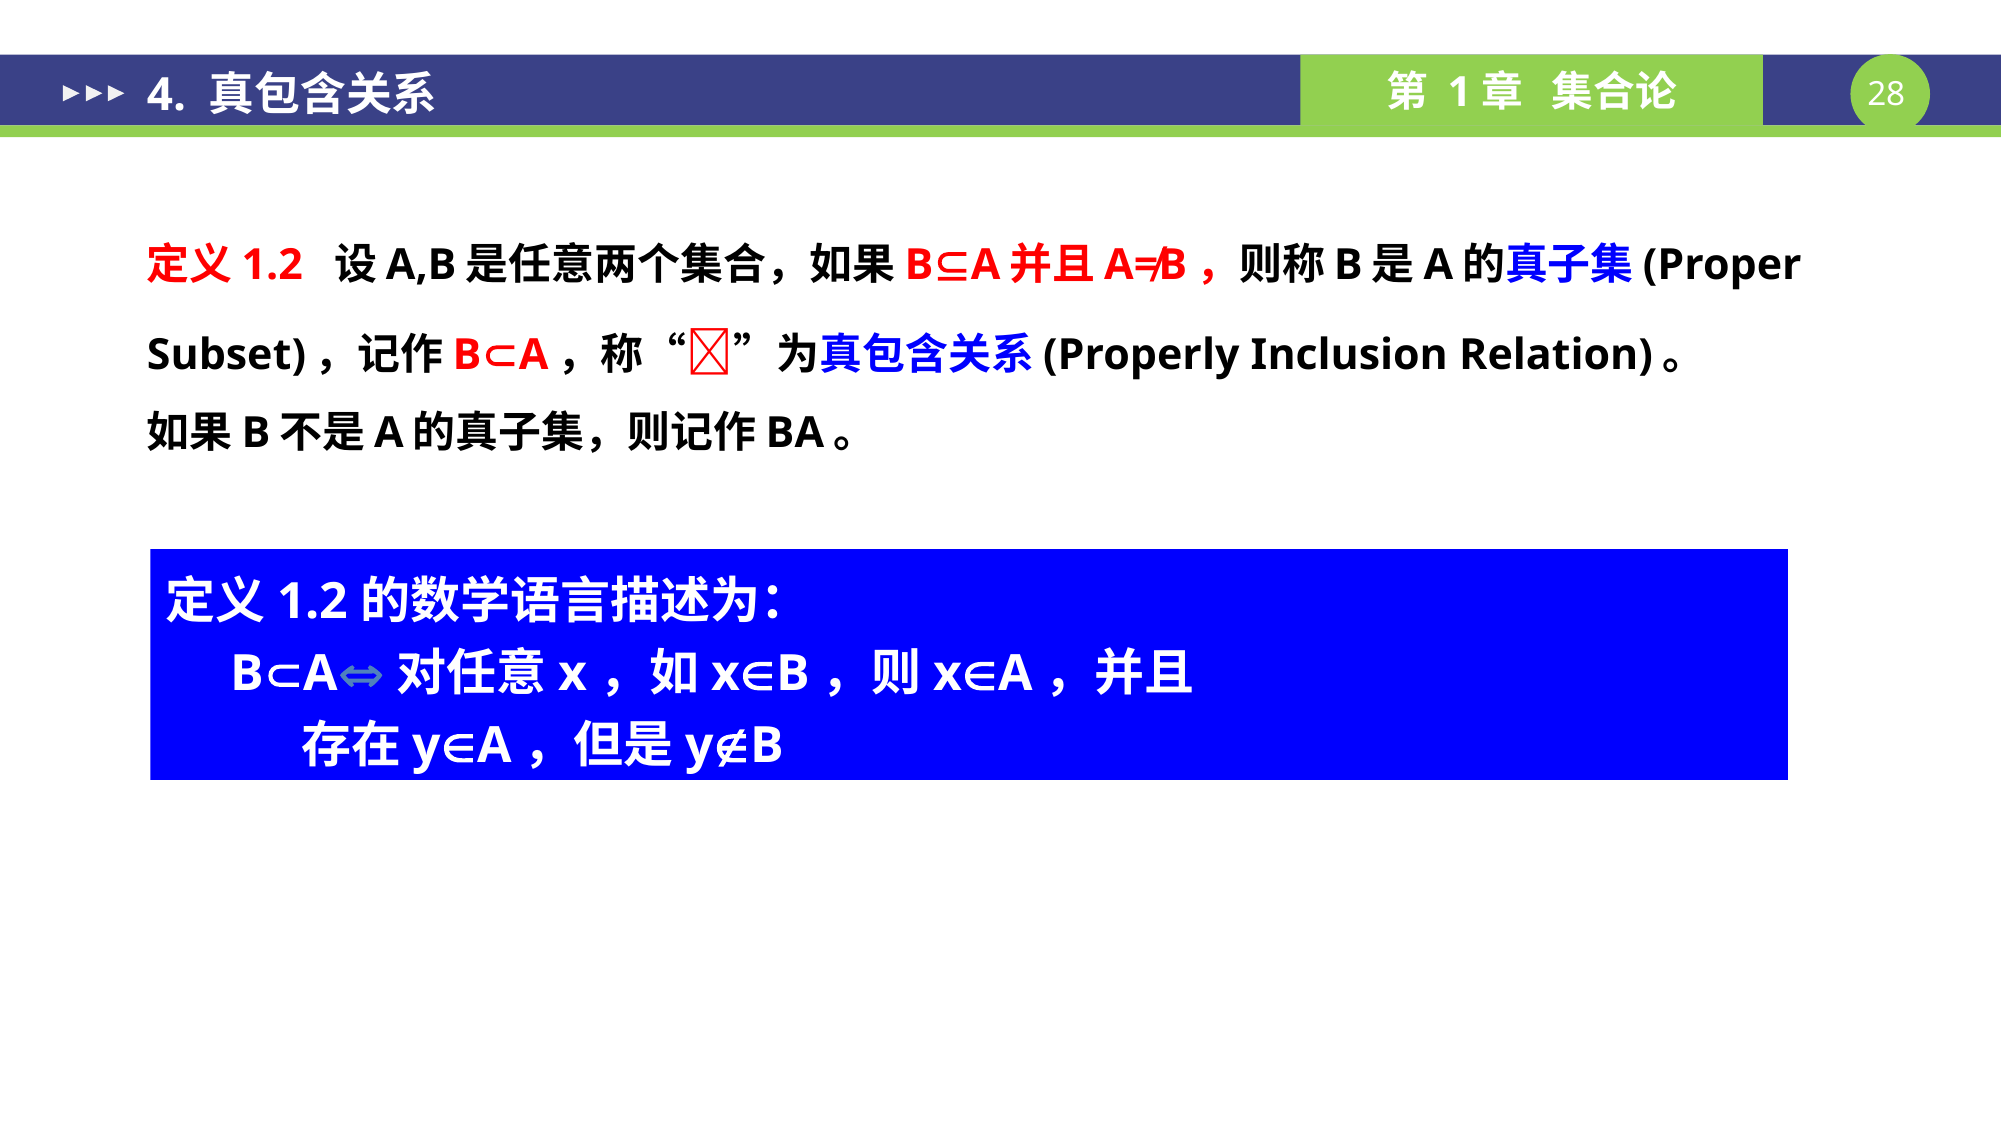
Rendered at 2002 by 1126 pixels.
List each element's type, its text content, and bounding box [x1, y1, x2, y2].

title 4. 真包含关系 [126, 59, 998, 126]
text_box 定义1.2的数学语言描述为： BA对任意x，如xB，则xA，并且 存在yA，但是yB [150, 549, 1788, 780]
